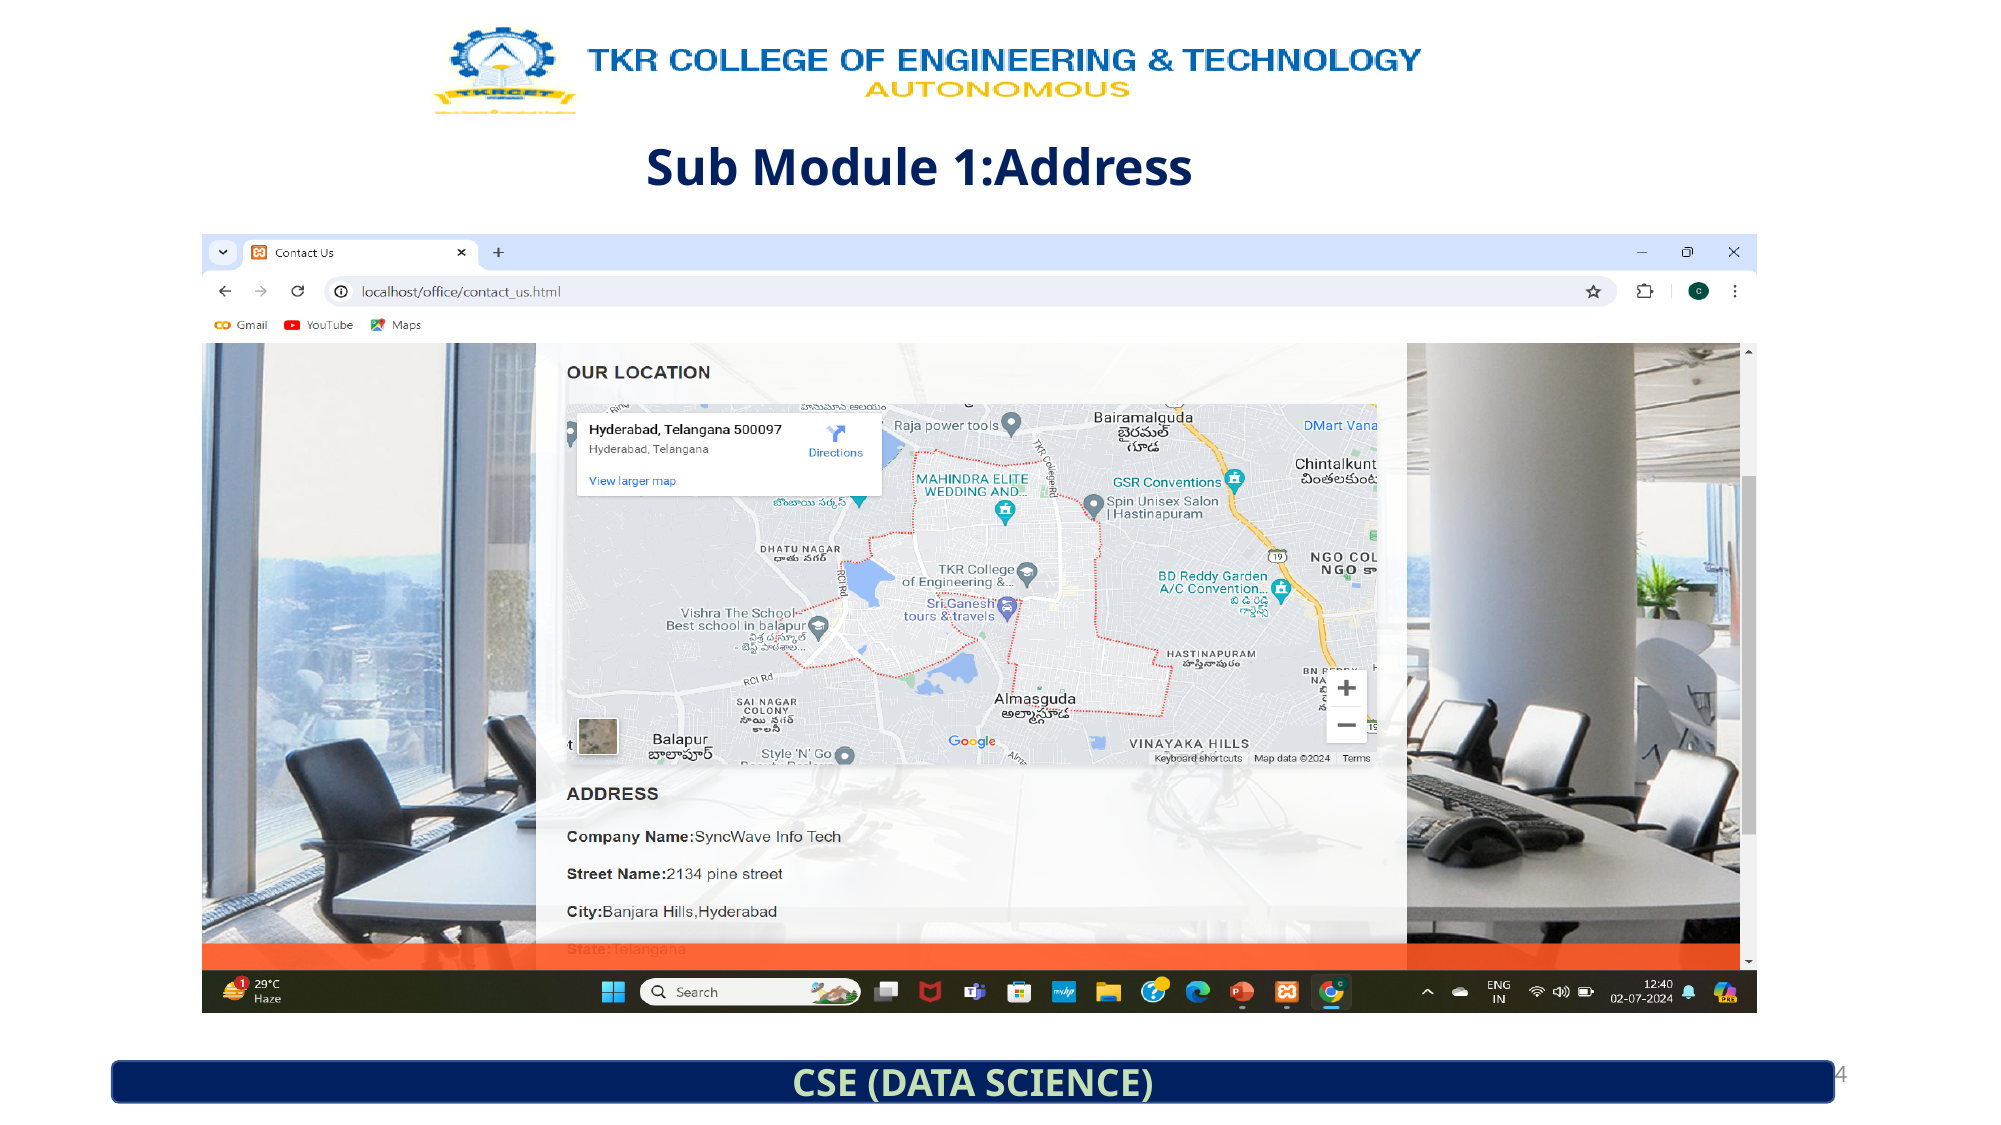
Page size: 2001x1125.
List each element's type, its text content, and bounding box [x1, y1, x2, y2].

title Sub Module 1:Address [57, 115, 1783, 217]
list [202, 234, 1757, 1013]
text_box CSE (DATA SCIENCE) [110, 1060, 1836, 1104]
picture [414, 18, 1442, 114]
slide_number 34 [1412, 1042, 1863, 1103]
